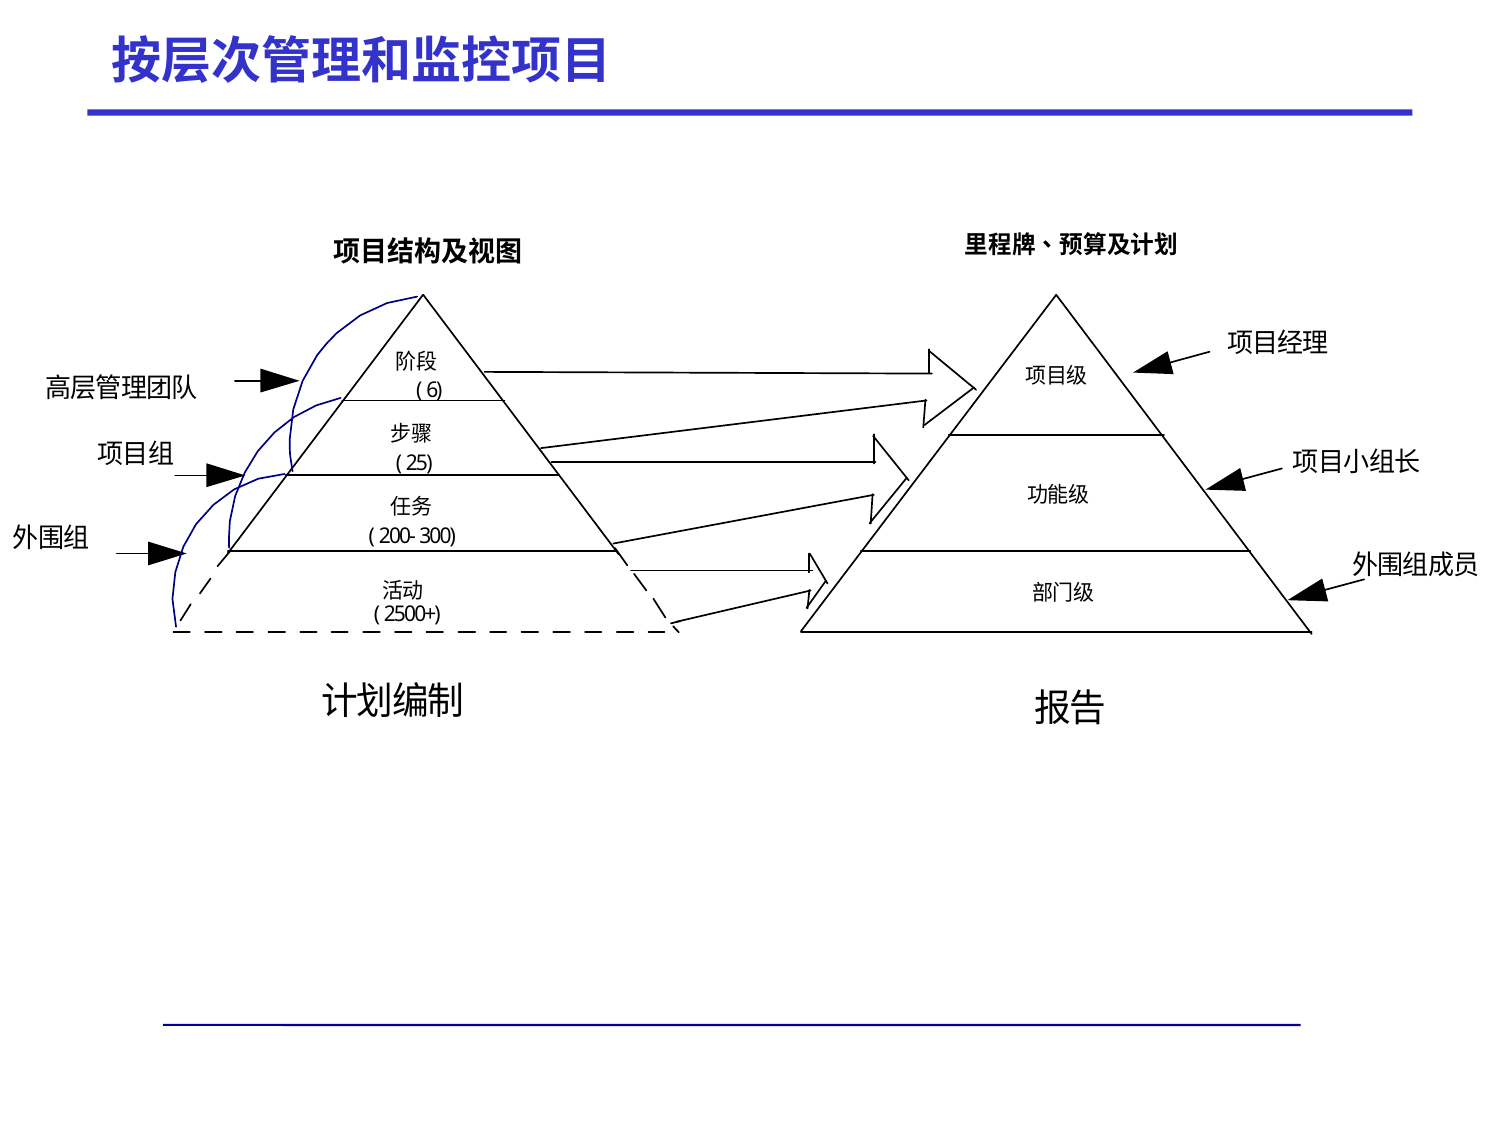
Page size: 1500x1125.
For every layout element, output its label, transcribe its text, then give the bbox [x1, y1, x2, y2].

title 按层次管理和监控项目 [96, 14, 1460, 103]
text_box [12, 219, 1482, 725]
